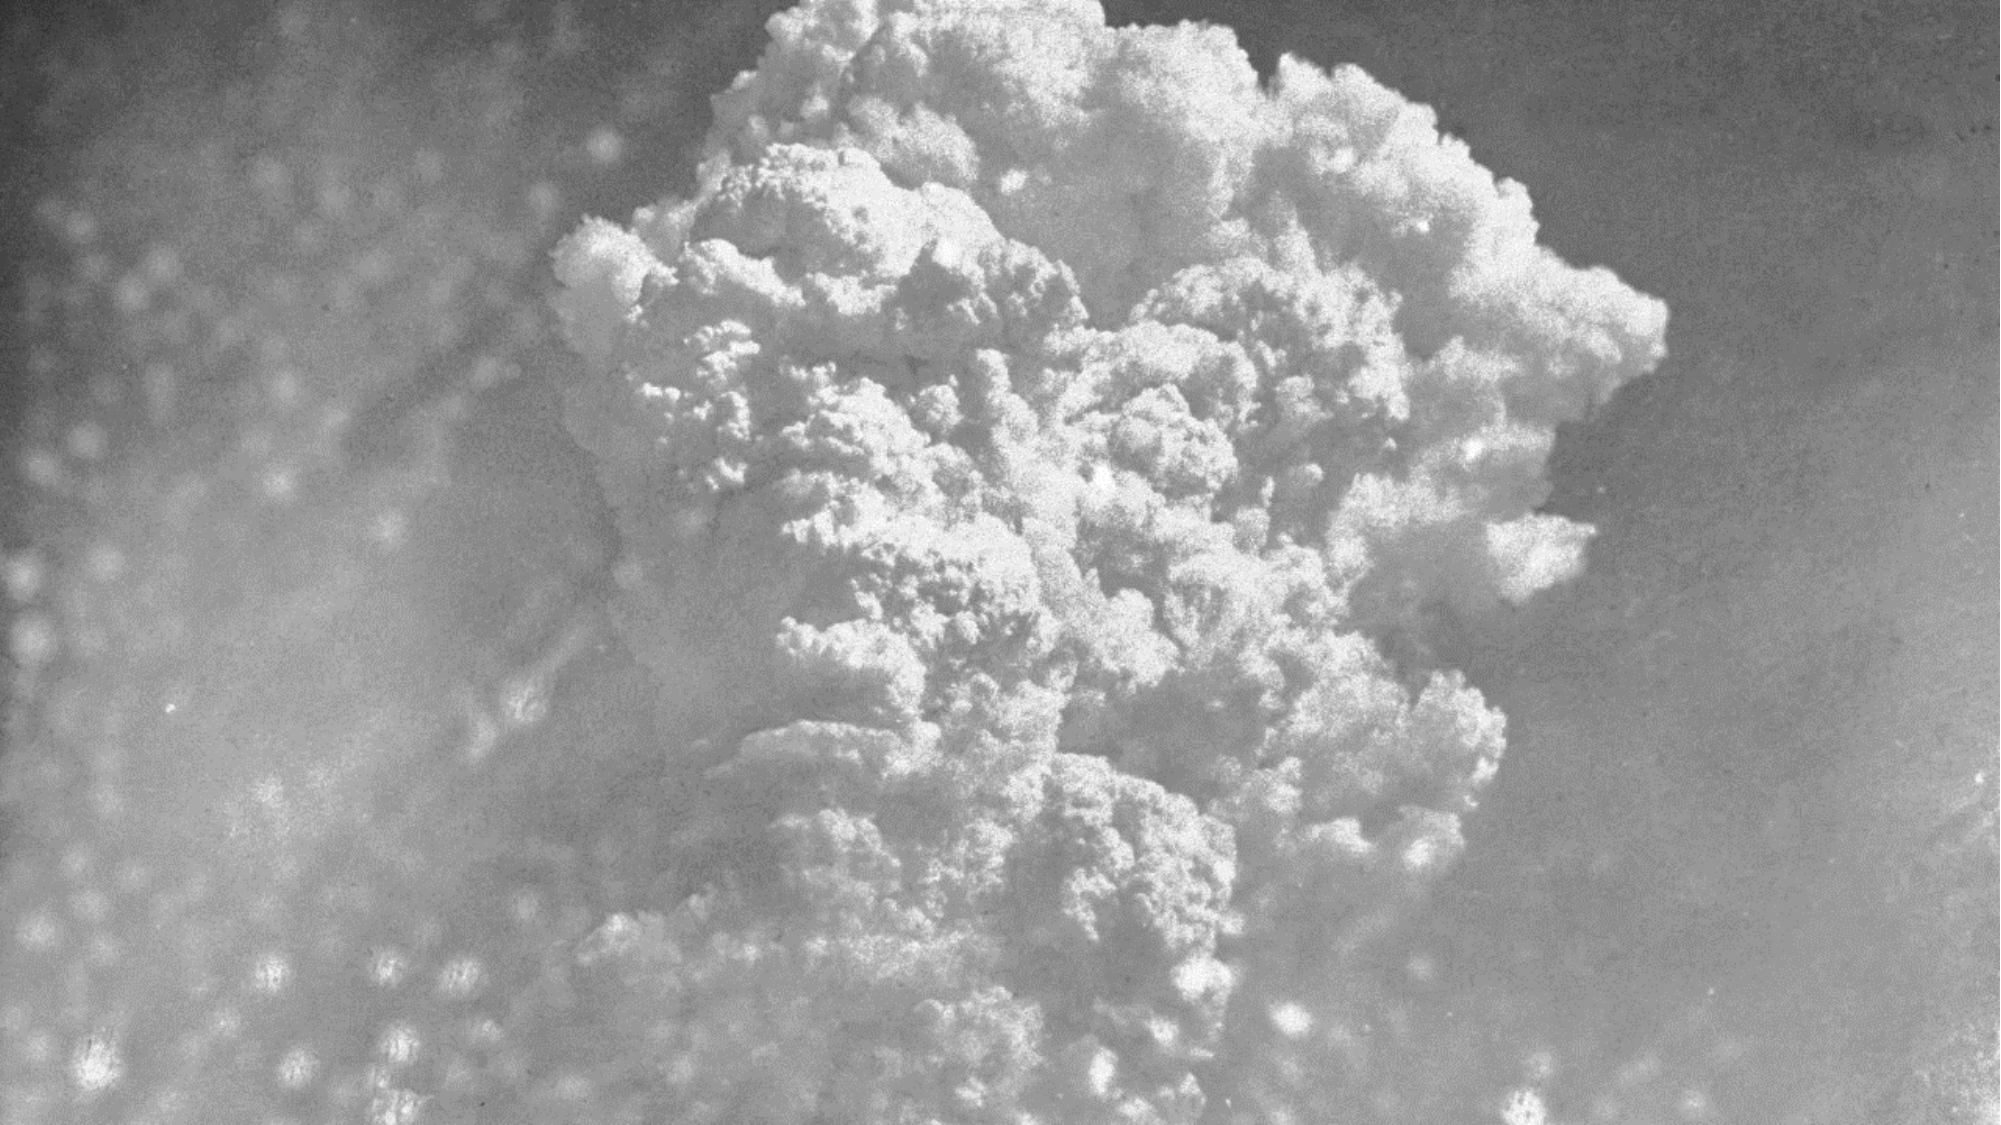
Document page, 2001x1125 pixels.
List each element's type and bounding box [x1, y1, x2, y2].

text_box [0, 0, 2000, 1125]
